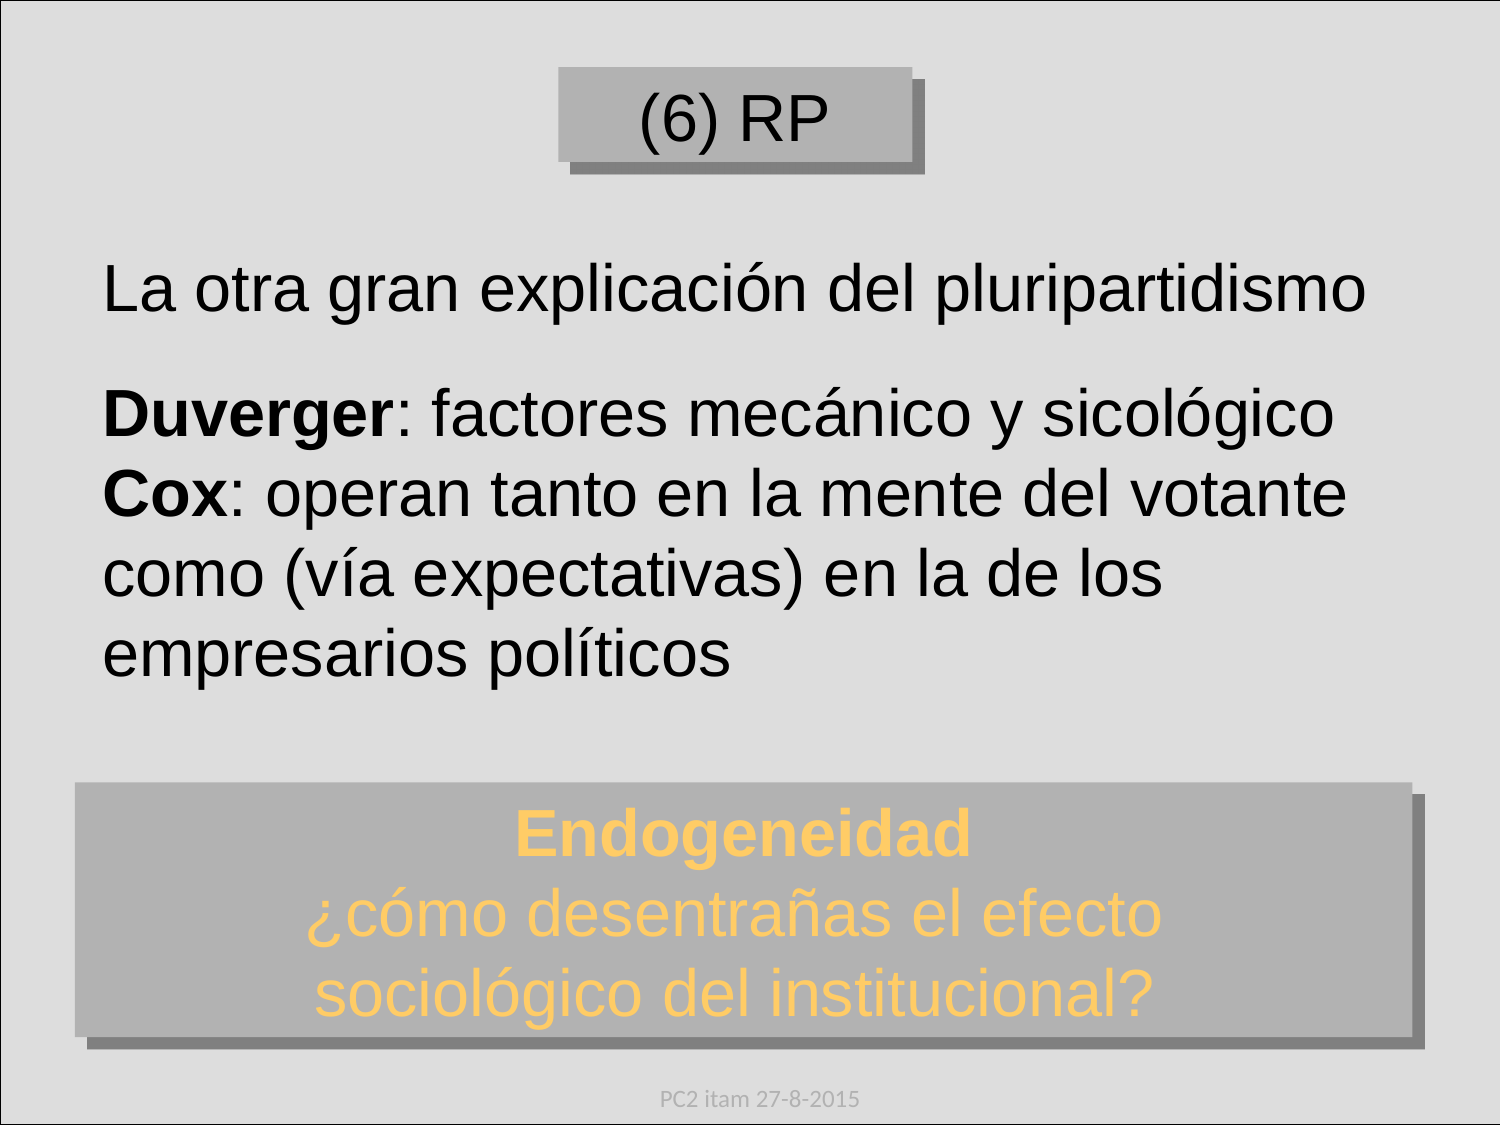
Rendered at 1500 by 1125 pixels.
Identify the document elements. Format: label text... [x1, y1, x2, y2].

text_box Duverger: factores mecánico y sicológico Cox: operan tanto en la mente del votante como (vía expectativas) en la de los empresarios políticos [87, 362, 1425, 697]
text_box (6) RP [558, 67, 913, 162]
text_box La otra gran explicación del pluripartidismo [87, 237, 1425, 333]
text_box Endogeneidad ¿cómo desentrañas el efecto sociológico del institucional? [74, 782, 1413, 1038]
